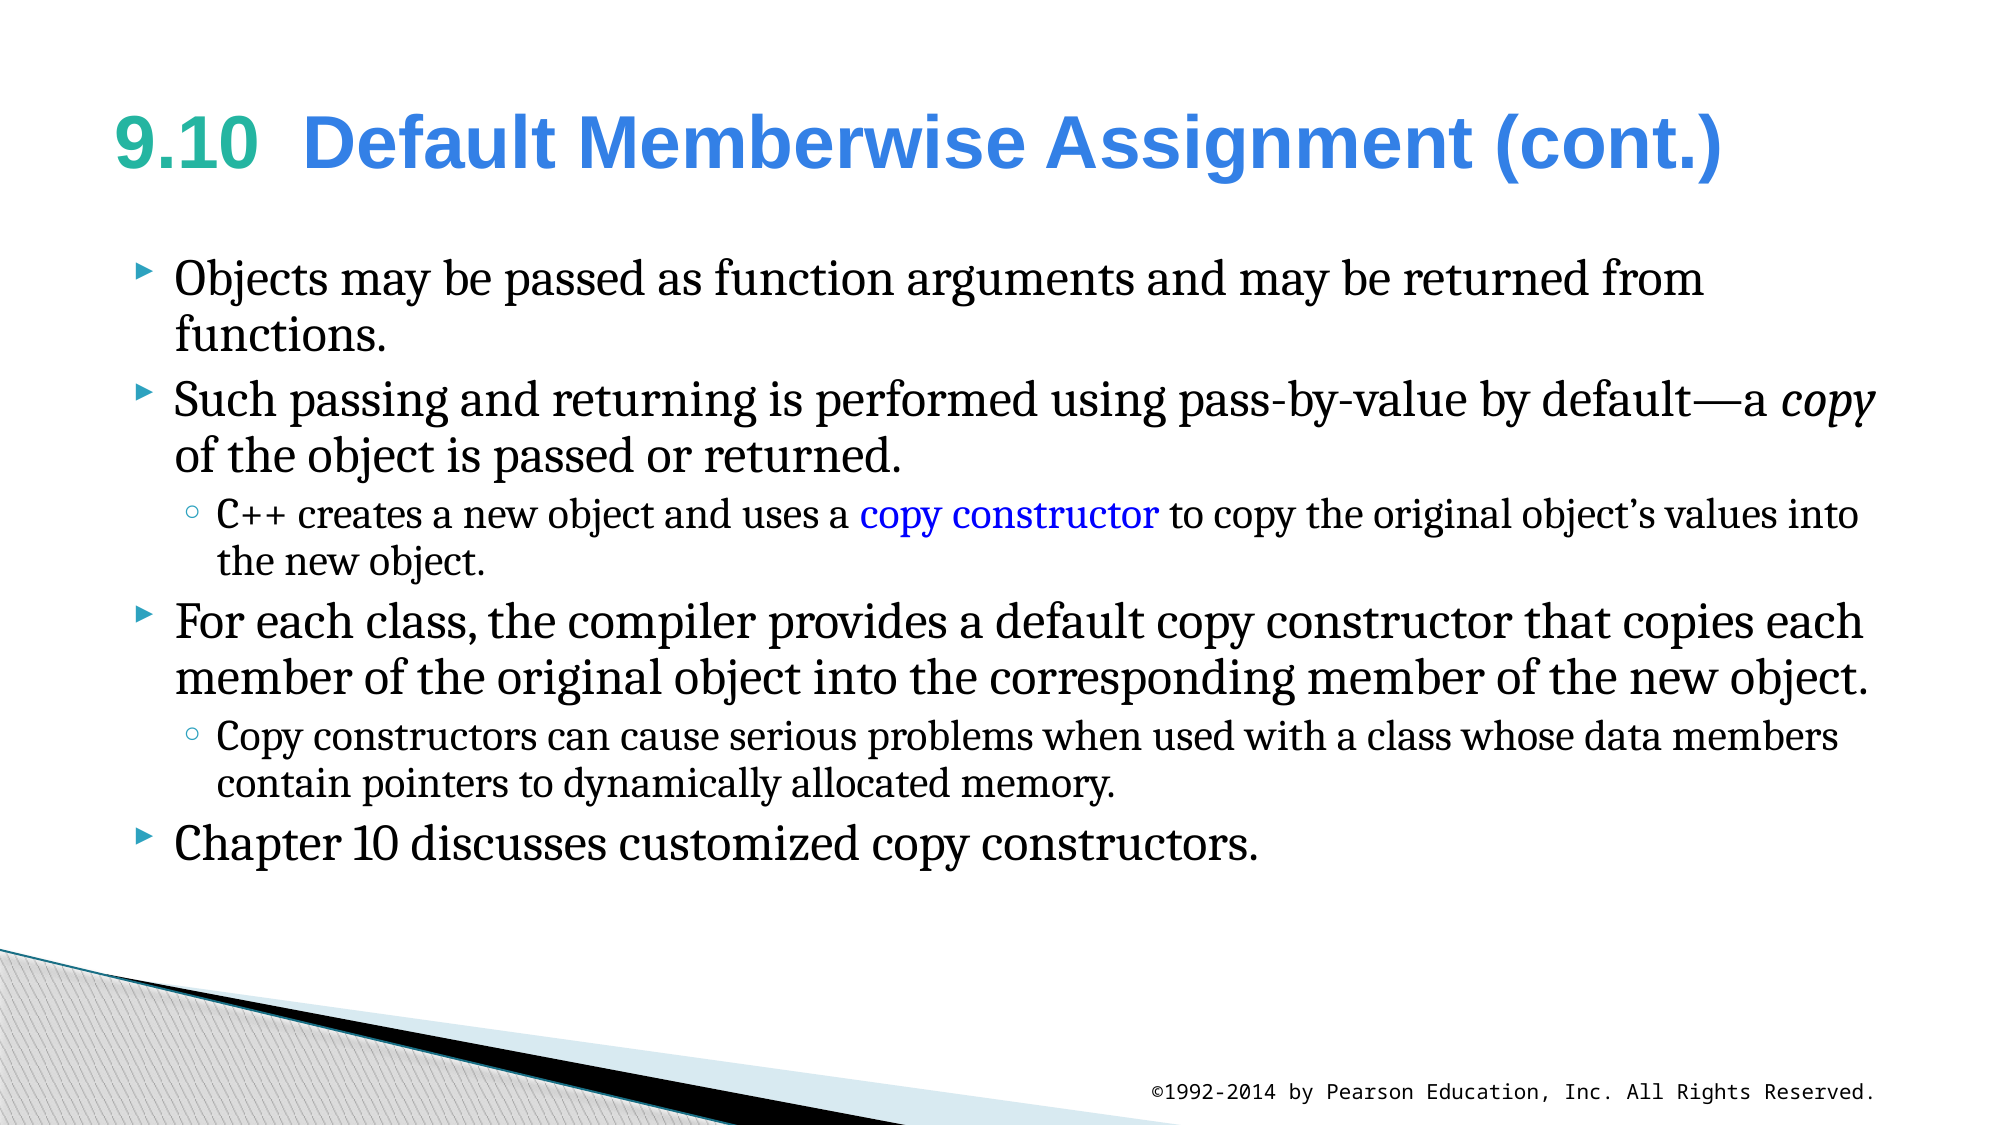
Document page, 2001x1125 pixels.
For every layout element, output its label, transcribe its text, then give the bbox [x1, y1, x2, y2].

footer ©1992-2014 by Pearson Education, Inc. All Rights Reserved. [866, 1051, 1892, 1112]
list Objects may be passed as function arguments and may be returned from functions. Such passing and returning is performed using pass-by-value by default—a copy of the object is passed or returned. C++ creates a new object and uses a copy constructor to copy the original object’s values into the new object. For each class, the compiler provides a default copy constructor that copies each member of the original object into the corresponding member of the new object. Copy constructors can cause serious problems when used with a class whose data members contain pointers to dynamically allocated memory. Chapter 10 discusses customized copy constructors. [99, 242, 1900, 986]
title 9.10 Default Memberwise Assignment (cont.) [99, 45, 1900, 233]
